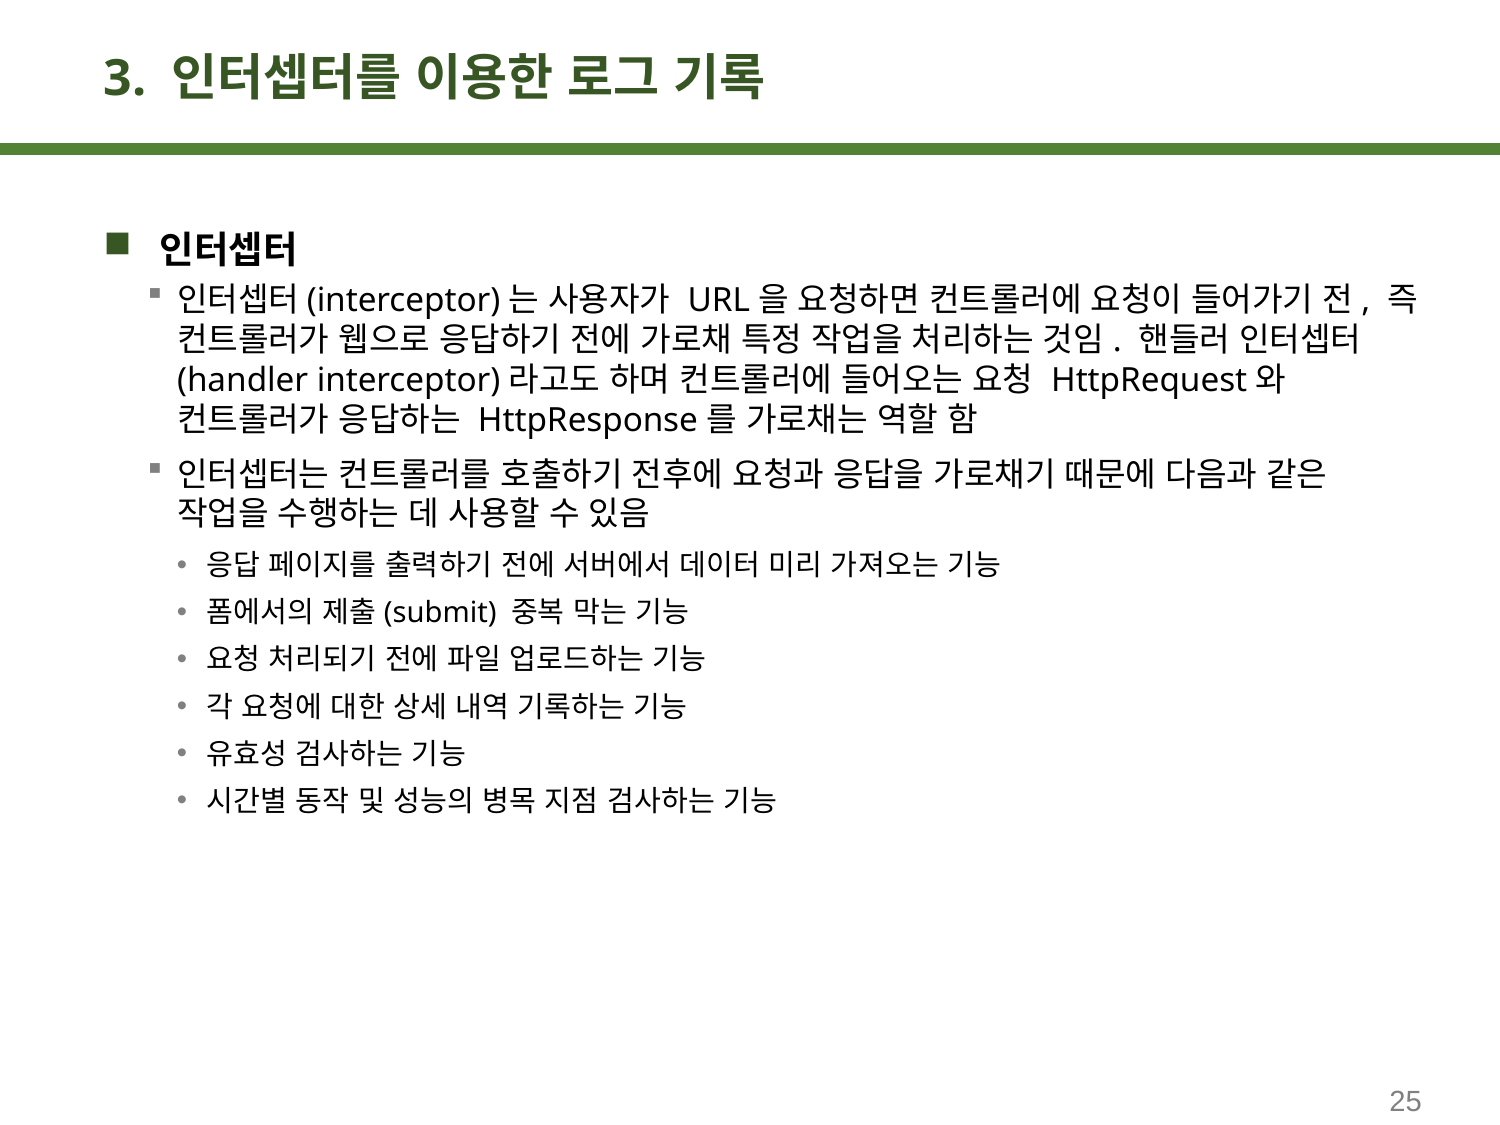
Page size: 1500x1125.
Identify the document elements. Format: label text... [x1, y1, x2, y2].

title 3. 인터셉터를 이용한 로그 기록 [88, 30, 1436, 121]
list 인터셉터 인터셉터(interceptor)는 사용자가 URL을 요청하면 컨트롤러에 요청이 들어가기 전, 즉 컨트롤러가 웹으로 응답하기 전에 가로채 특정 작업을 처리하는 것임. 핸들러 인터셉터(handler interceptor)라고도 하며 컨트롤러에 들어오는 요청 HttpRequest와 컨트롤러가 응답하는 HttpResponse를 가로채는 역할 함 인터셉터는 컨트롤러를 호출하기 전후에 요청과 응답을 가로채기 때문에 다음과 같은 작업을 수행하는 데 사용할 수 있음 응답 페이지를 출력하기 전에 서버에서 데이터 미리 가져오는 기능 폼에서의 제출(submit) 중복 막는 기능 요청 처리되기 전에 파일 업로드하는 기능 각 요청에 대한 상세 내역 기록하는 기능 유효성 검사하는 기능 시간별 동작 및 성능의 병목 지점 검사하는 기능 [88, 196, 1436, 1083]
